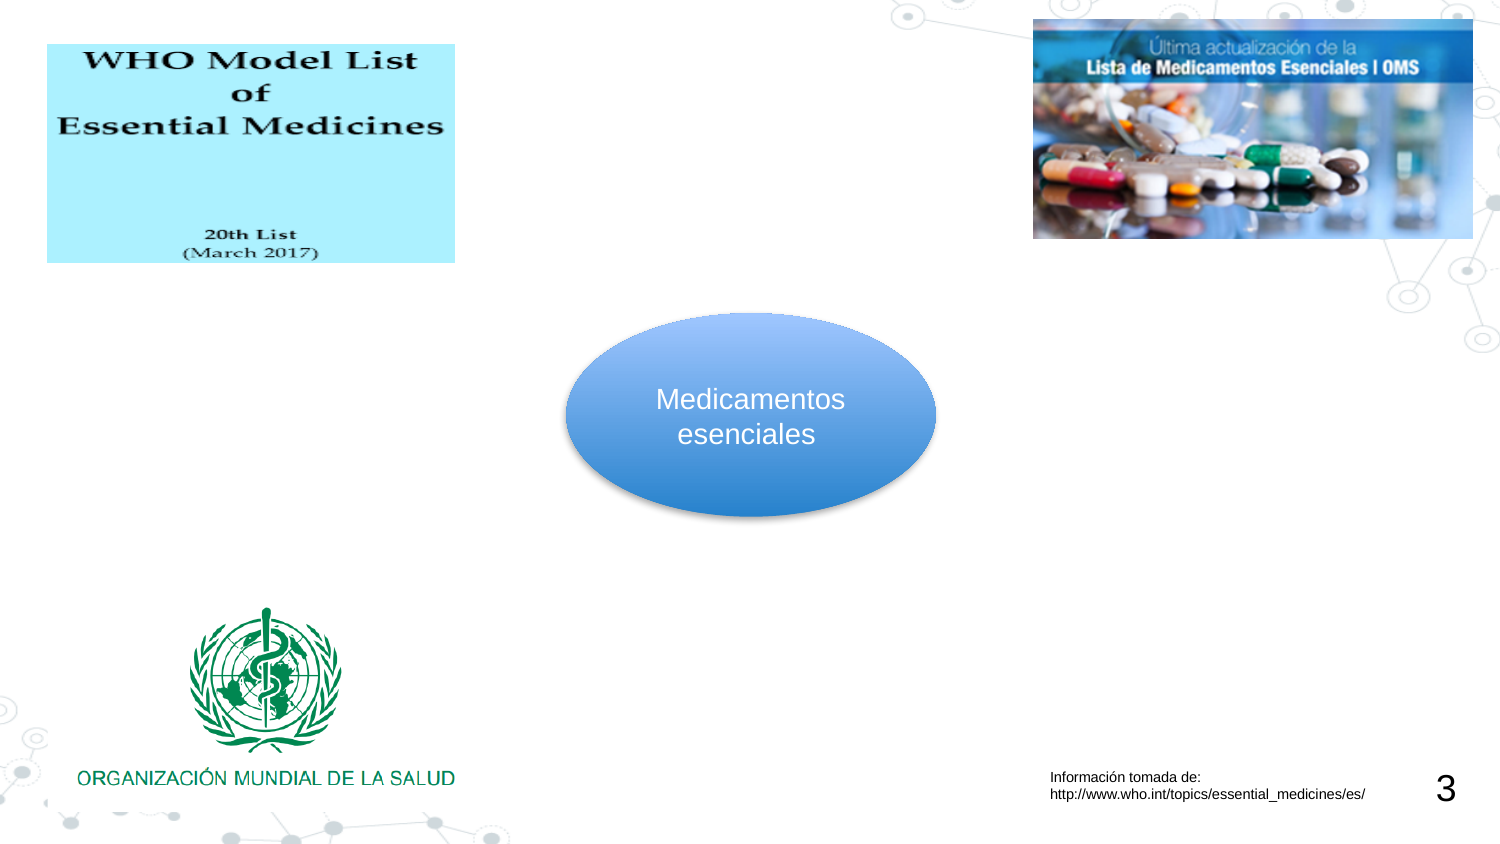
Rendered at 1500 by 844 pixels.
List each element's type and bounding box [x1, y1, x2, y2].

picture [0, 0, 1500, 844]
text_box [12, 8, 1490, 822]
